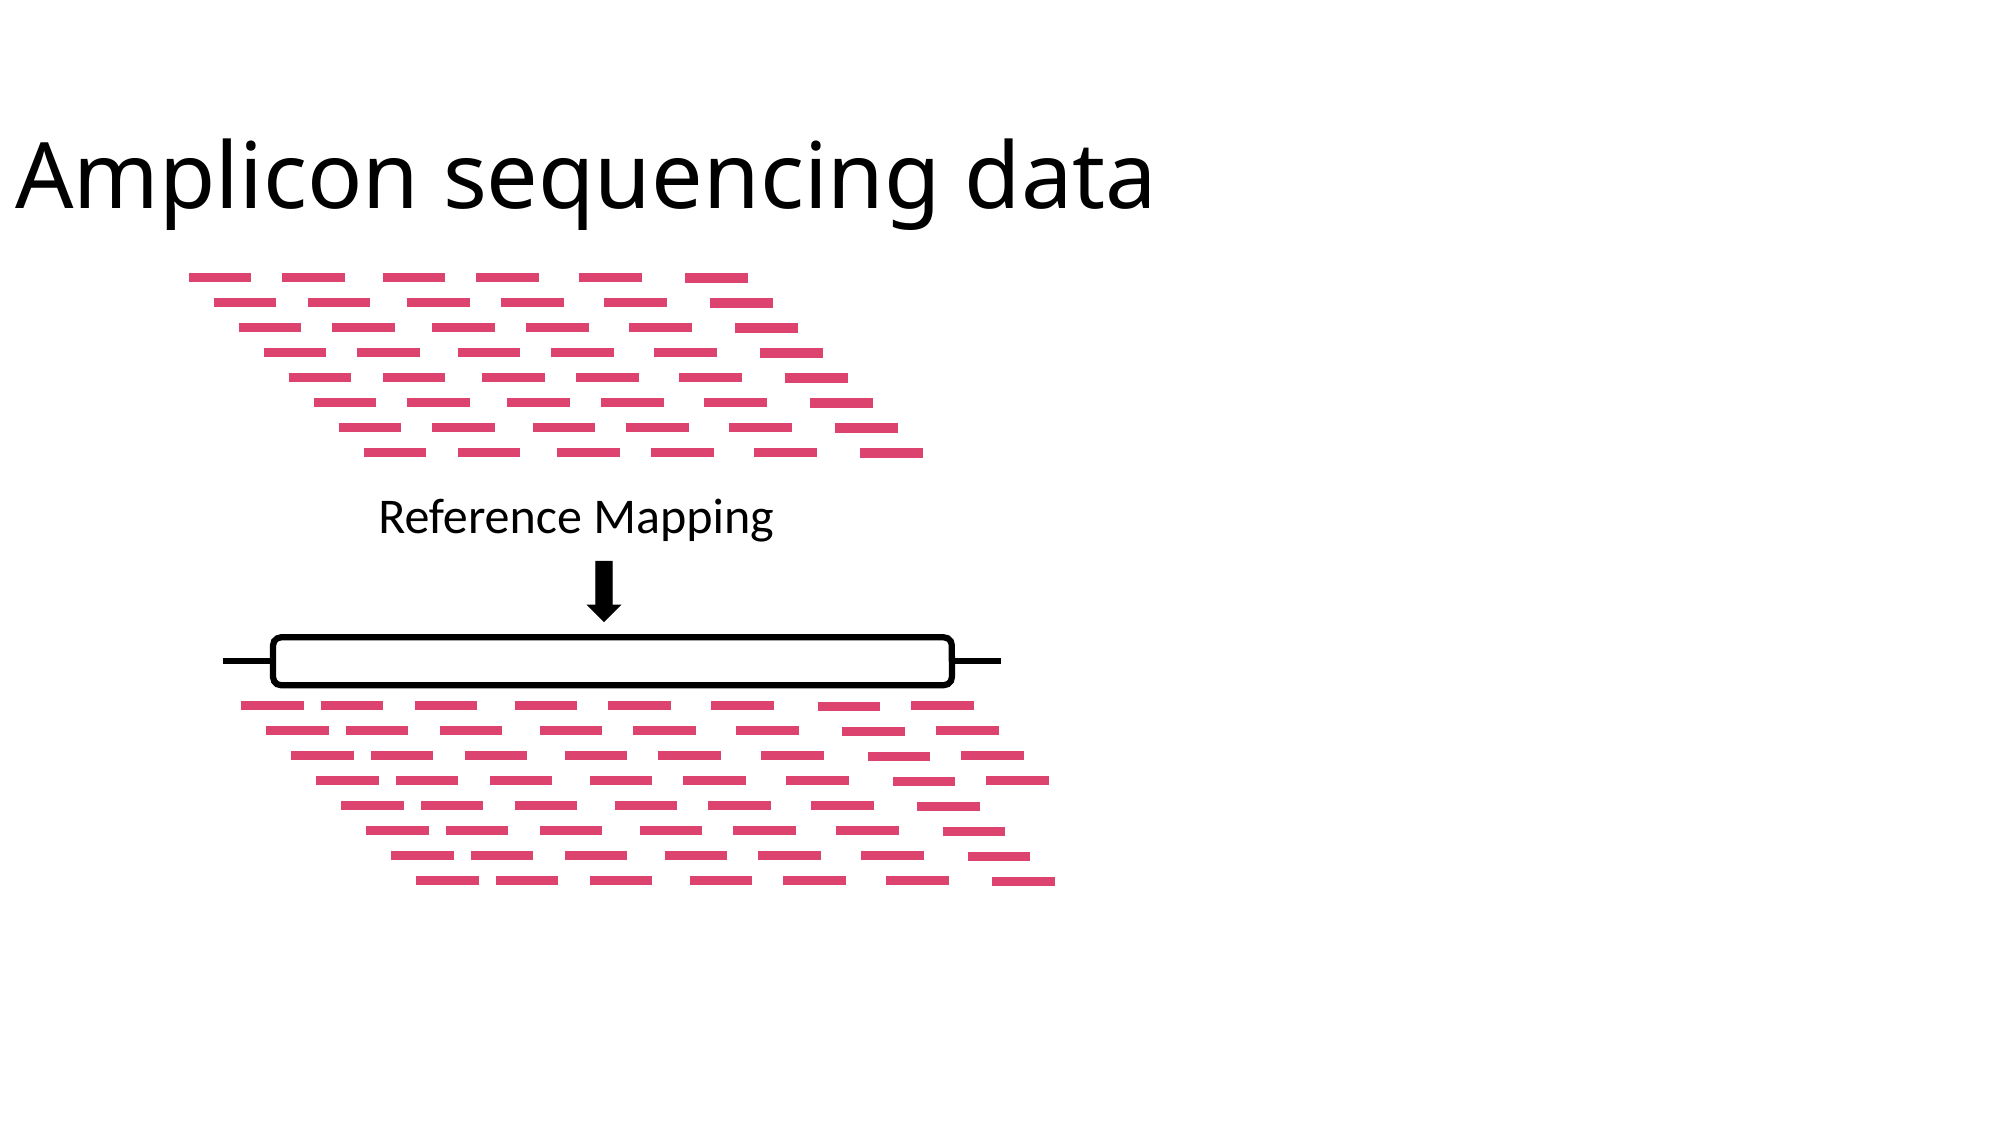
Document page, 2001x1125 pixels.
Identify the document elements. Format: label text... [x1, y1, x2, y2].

title Amplicon sequencing data [0, 70, 1725, 289]
text_box [585, 560, 623, 623]
text_box [272, 636, 953, 687]
text_box Reference Mapping [322, 476, 830, 552]
